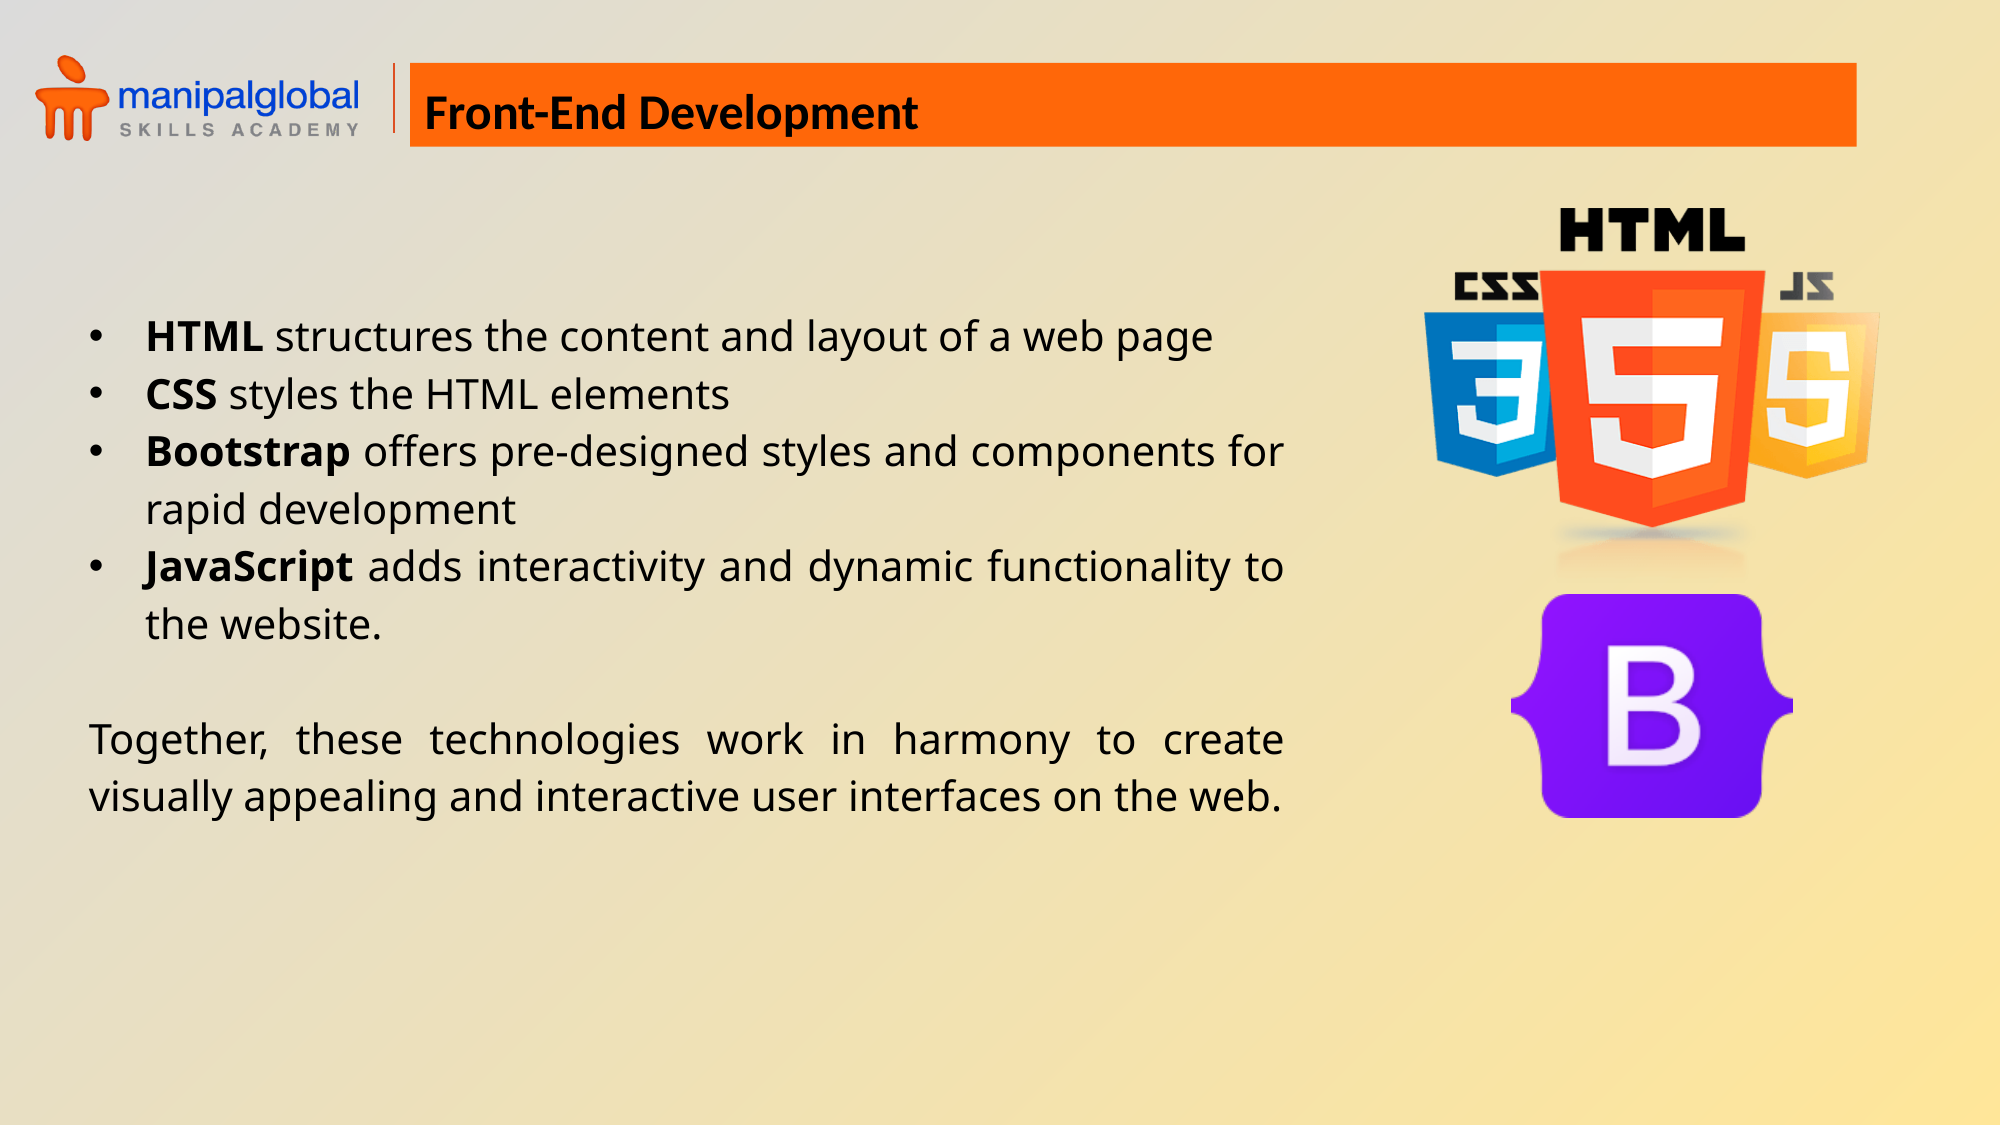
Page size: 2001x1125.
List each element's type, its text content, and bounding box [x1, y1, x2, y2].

text_box Front-End Development [410, 62, 1857, 147]
picture [35, 55, 358, 141]
picture [1511, 594, 1793, 818]
picture [1420, 207, 1884, 583]
text_box HTML structures the content and layout of a web page CSS styles the HTML elements Bootstrap offers pre-designed styles and components for rapid development JavaScript adds interactivity and dynamic functionality to the website. Together, these technologies work in harmony to create visually appealing and interactive user interfaces on the web. [74, 295, 1300, 828]
